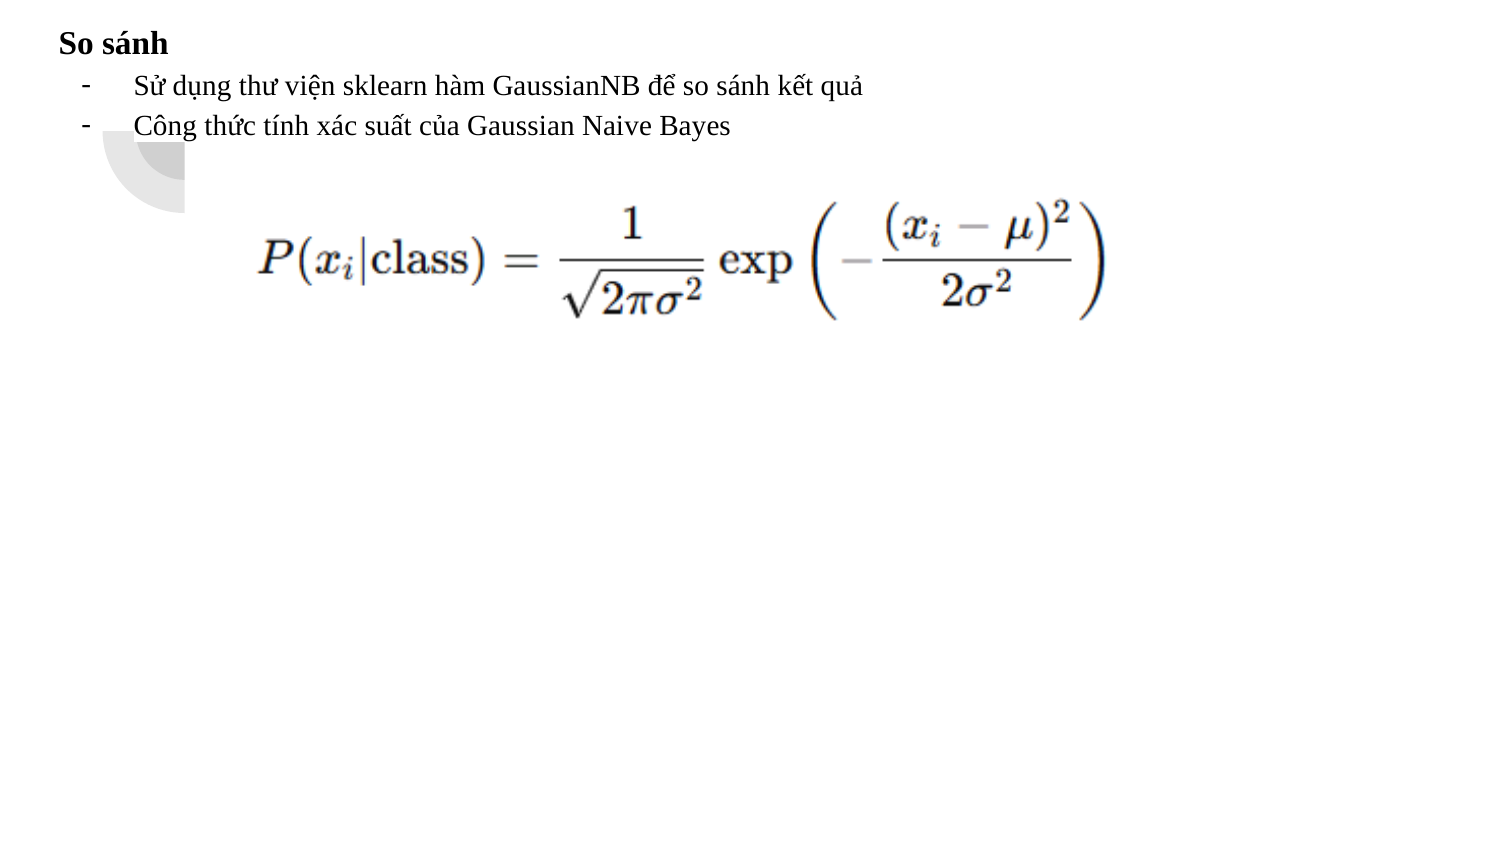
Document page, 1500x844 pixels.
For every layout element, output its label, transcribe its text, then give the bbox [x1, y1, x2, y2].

picture [237, 172, 1137, 345]
title So sánh Sử dụng thư viện sklearn hàm GaussianNB để so sánh kết quả Công thức tính xác suất của Gaussian Naive Bayes [43, 0, 1457, 173]
